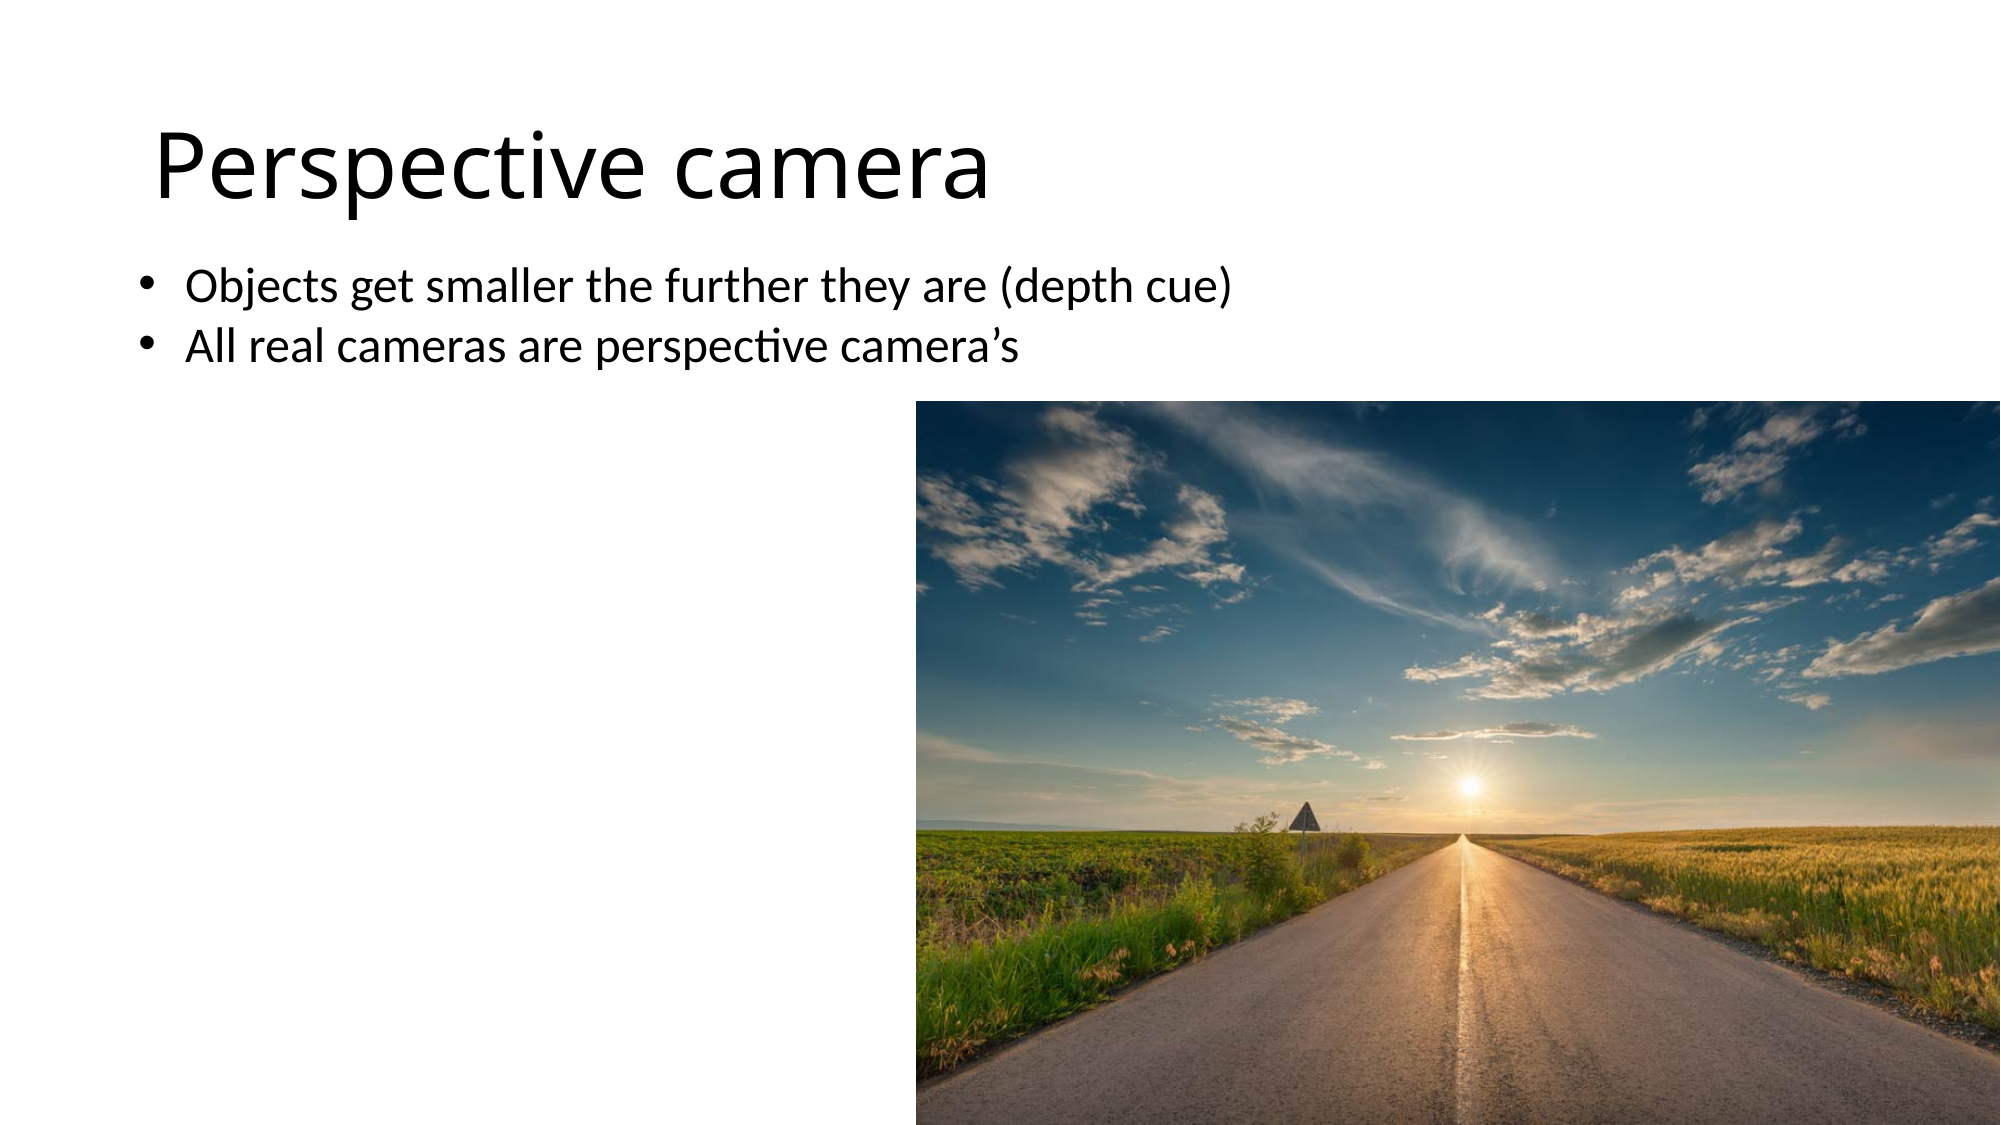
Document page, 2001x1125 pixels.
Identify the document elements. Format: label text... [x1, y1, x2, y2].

title Perspective camera [137, 59, 1863, 278]
text_box Objects get smaller the further they are (depth cue) All real cameras are perspective camera’s [123, 244, 1249, 380]
picture [916, 401, 2000, 1125]
